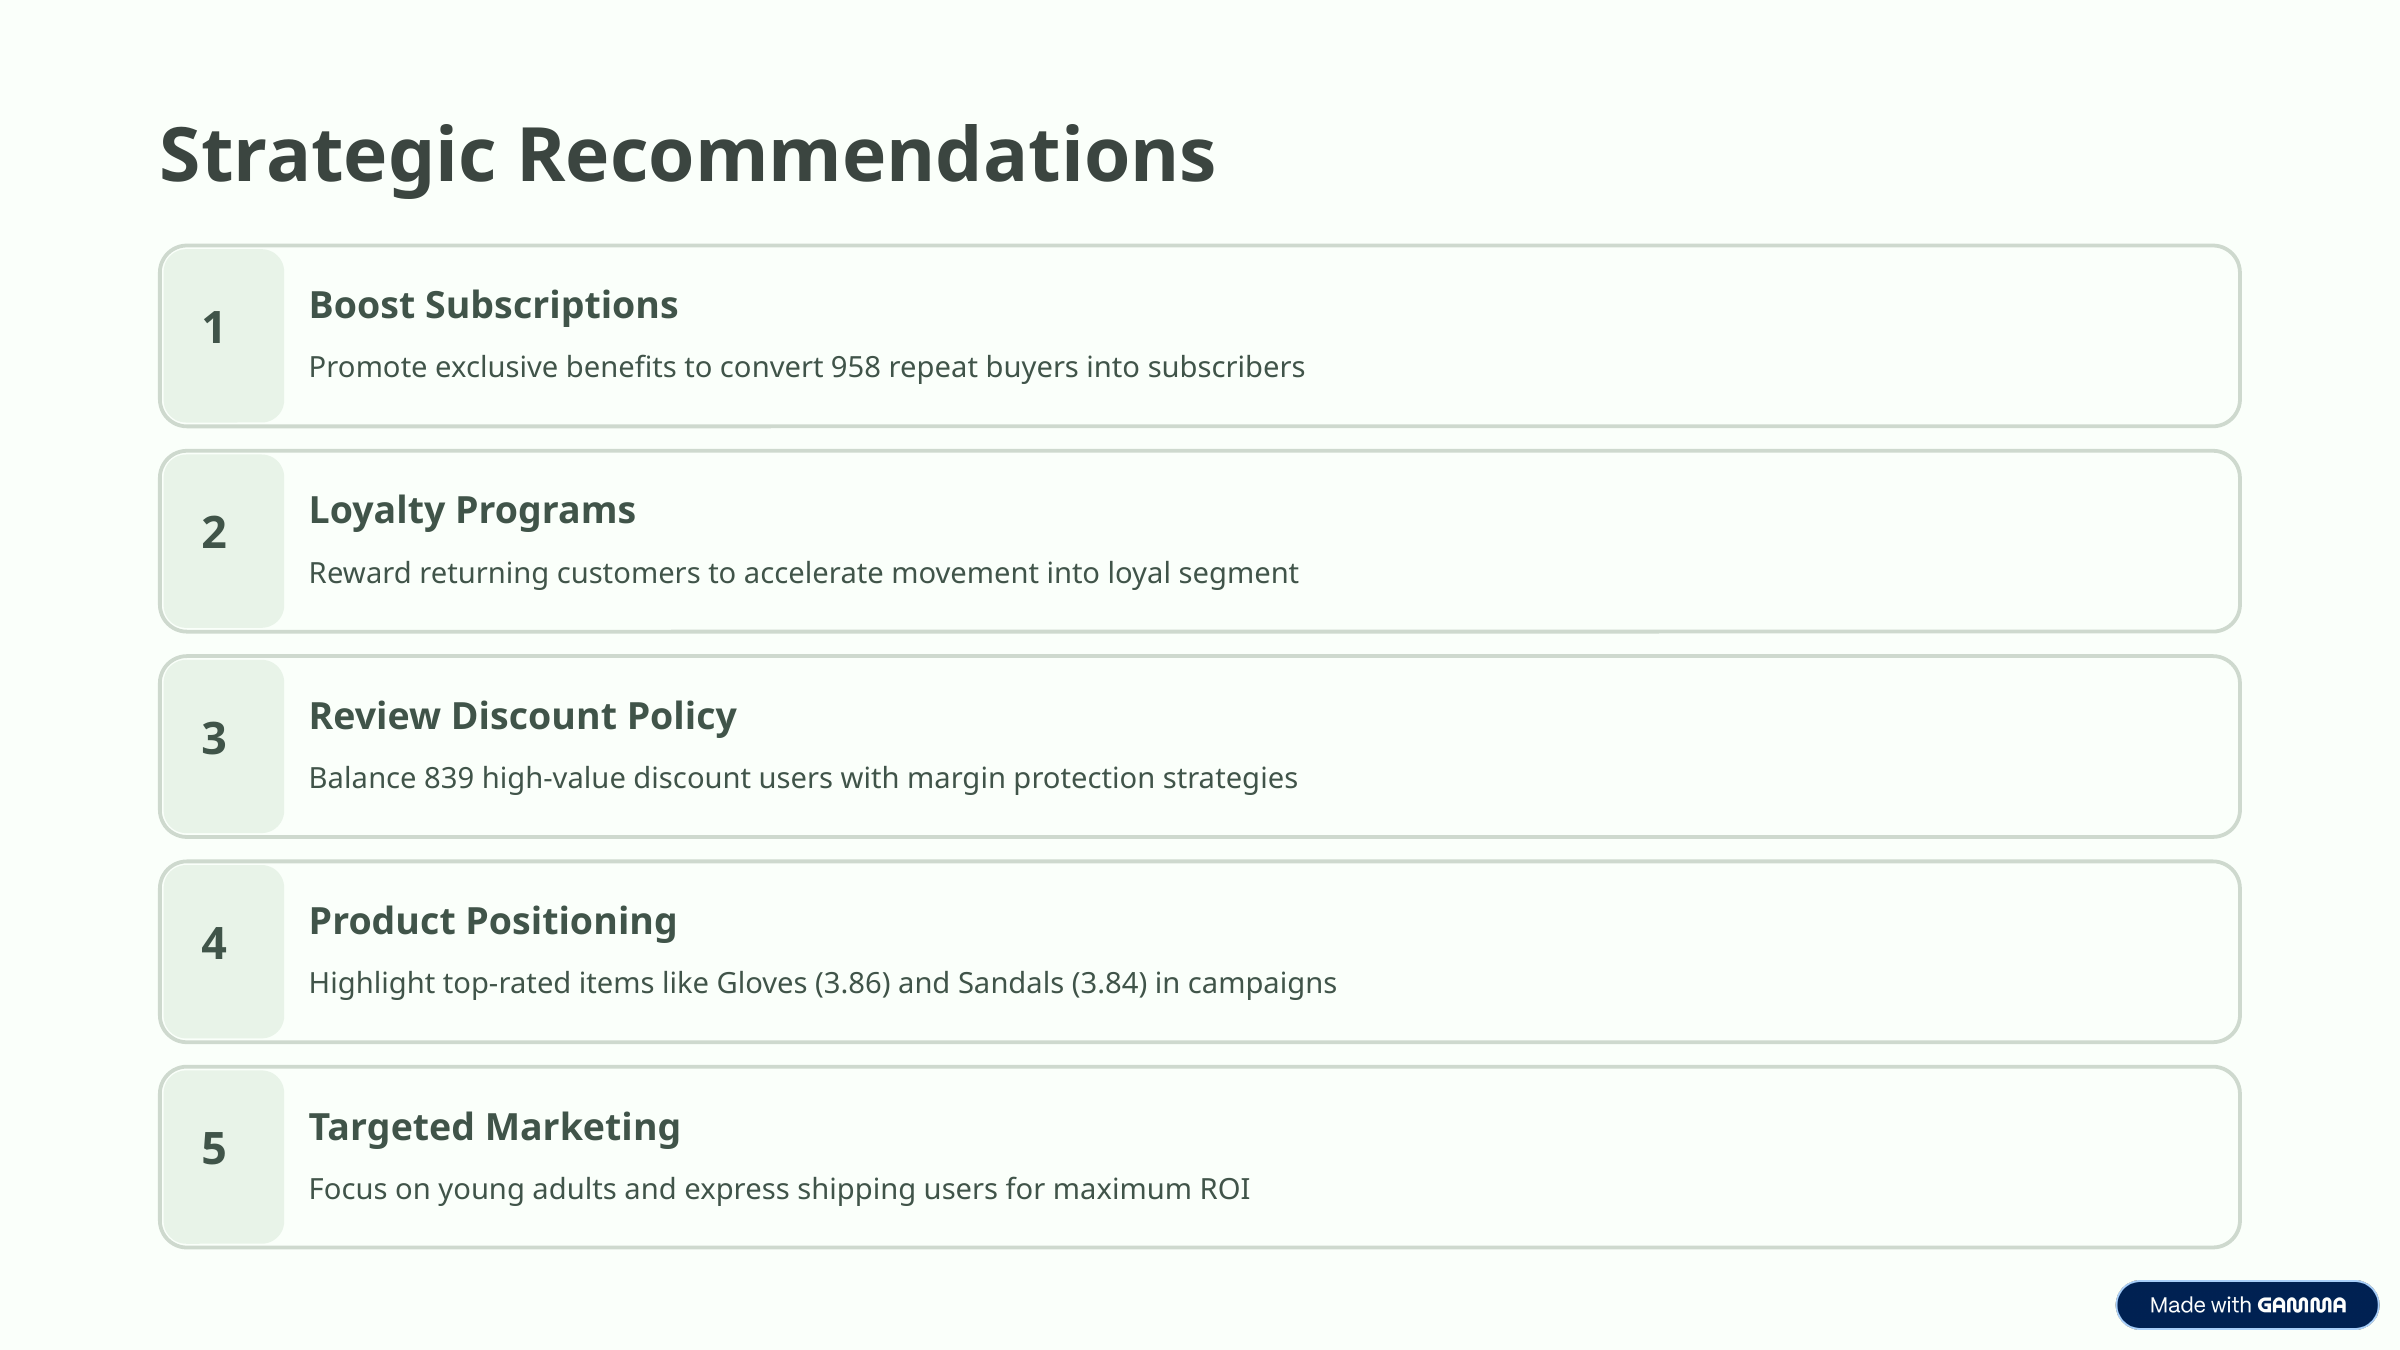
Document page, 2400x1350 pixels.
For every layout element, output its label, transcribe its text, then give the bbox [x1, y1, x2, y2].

text_box [159, 245, 2241, 427]
text_box Review Discount Policy [308, 689, 757, 737]
text_box [163, 659, 285, 834]
text_box [163, 454, 285, 628]
picture [2106, 1271, 2389, 1339]
text_box Product Positioning [308, 895, 695, 943]
text_box 1 [201, 307, 247, 365]
text_box [163, 249, 285, 423]
text_box Promote exclusive benefits to convert 958 repeat buyers into subscribers [308, 341, 2207, 385]
text_box [159, 861, 2241, 1043]
text_box 3 [201, 718, 247, 775]
text_box Focus on young adults and express shipping users for maximum ROI [308, 1162, 2207, 1206]
text_box [159, 450, 2241, 632]
text_box Balance 839 high-value discount users with margin protection strategies [308, 751, 2207, 796]
text_box [163, 865, 285, 1039]
text_box 4 [201, 923, 247, 981]
text_box Loyalty Programs [308, 484, 686, 532]
text_box Boost Subscriptions [308, 279, 694, 327]
text_box Targeted Marketing [308, 1100, 690, 1148]
text_box Highlight top-rated items like Gloves (3.86) and Sandals (3.84) in campaigns [308, 956, 2207, 1001]
text_box [159, 656, 2241, 837]
text_box Strategic Recommendations [159, 102, 1245, 197]
text_box 5 [201, 1128, 247, 1186]
text_box [163, 1070, 285, 1244]
text_box Reward returning customers to accelerate movement into loyal segment [308, 546, 2207, 590]
text_box [159, 1066, 2241, 1248]
text_box 2 [201, 512, 247, 570]
